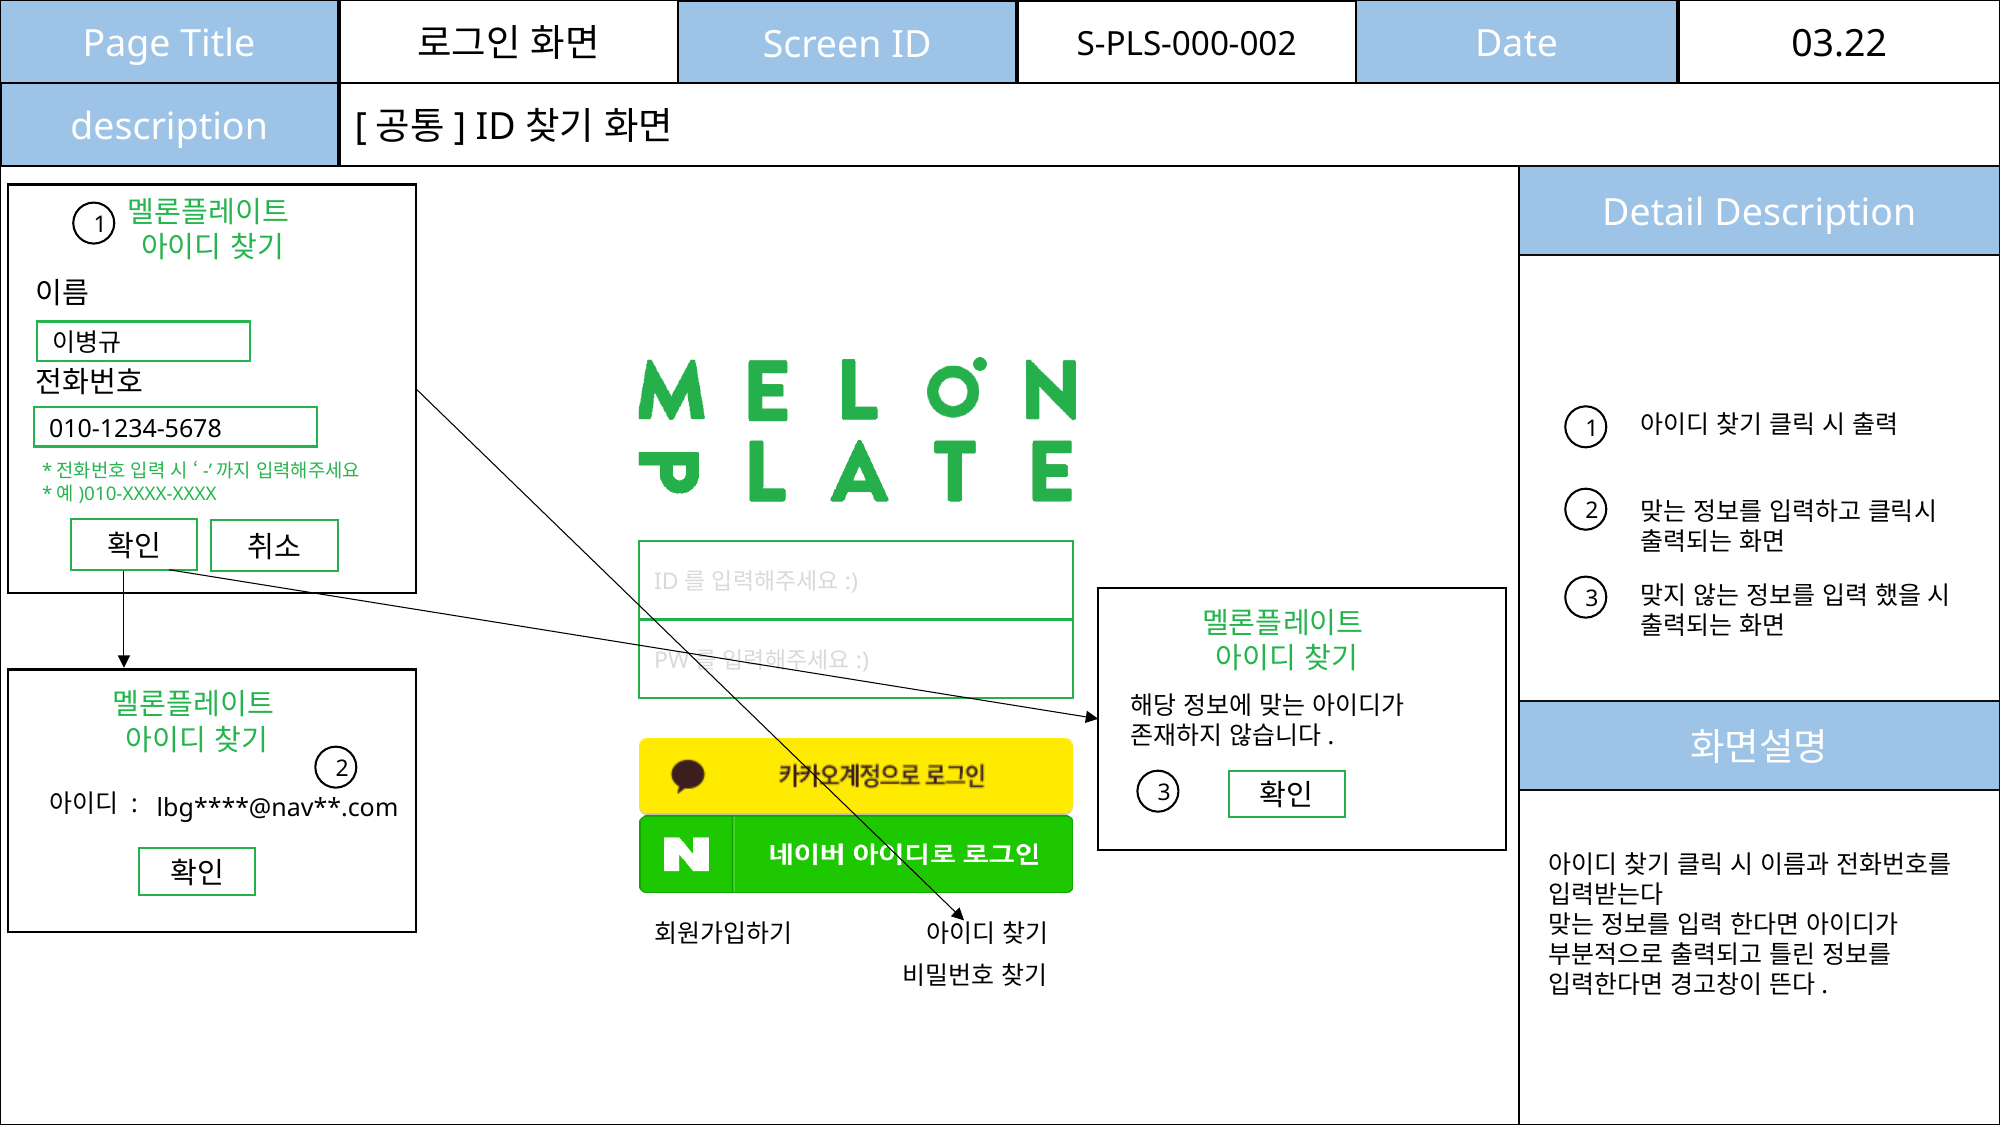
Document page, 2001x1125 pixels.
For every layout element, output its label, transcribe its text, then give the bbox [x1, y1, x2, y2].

text_box [1097, 587, 1507, 851]
text_box 아이디 : [34, 779, 168, 825]
text_box 취소 [210, 519, 339, 569]
text_box 이름 [20, 267, 126, 318]
text_box 확인 [1228, 770, 1346, 818]
text_box Detail Description [1520, 165, 2000, 256]
text_box 멜론플레이트 아이디 찾기 [11, 678, 383, 764]
text_box 이병규 [36, 320, 251, 362]
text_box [0, 0, 678, 84]
text_box 멜론플레이트 아이디 찾기 [27, 185, 399, 271]
text_box lbg****@nav**.com [141, 783, 416, 829]
text_box 화면설명 [1520, 700, 2000, 791]
text_box 아이디 찾기 클릭 시 이름과 전화번호를 입력받는다 맞는 정보를 입력 한다면 아이디가 부분적으로 출력되고 틀린 정보를 입력한다면 경고창이 뜬다. [1533, 841, 1986, 1006]
text_box *전화번호 입력 시 ‘-’까지 입력해주세요 *예)010-XXXX-XXXX [27, 451, 391, 512]
picture [595, 242, 1124, 620]
text_box 3 [1564, 575, 1608, 619]
text_box 멜론플레이트 아이디 찾기 [1101, 596, 1473, 682]
text_box [공통] ID찾기 화면 [339, 84, 2000, 165]
text_box 확인 [138, 847, 256, 896]
text_box 비밀번호 찾기 [887, 951, 1102, 997]
text_box [0, 165, 1520, 1125]
text_box 010-1234-5678 [33, 406, 318, 448]
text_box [416, 388, 965, 569]
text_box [169, 569, 1099, 719]
text_box 1 [1564, 405, 1608, 449]
text_box 맞지 않는 정보를 입력 했을 시 출력되는 화면 [1625, 572, 1976, 647]
text_box 1 [72, 201, 116, 245]
text_box 3 [1136, 769, 1180, 813]
text_box [1520, 791, 2000, 1125]
text_box 2 [1564, 487, 1608, 531]
text_box 아이디 찾기 클릭 시 출력 [1625, 401, 1976, 447]
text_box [678, 0, 1355, 84]
text_box 전화번호 [20, 352, 227, 407]
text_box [1355, 0, 2000, 84]
text_box 맞는 정보를 입력하고 클릭시 출력되는 화면 [1625, 488, 1976, 563]
text_box description [0, 84, 339, 165]
text_box [7, 183, 417, 594]
text_box [1520, 256, 2000, 700]
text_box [416, 719, 965, 921]
text_box [7, 668, 417, 933]
text_box 2 [314, 745, 358, 789]
text_box 해당 정보에 맞는 아이디가 존재하지 않습니다. [1115, 682, 1476, 758]
text_box 확인 [70, 518, 198, 571]
picture [965, 738, 1073, 893]
text_box 아이디 찾기 [911, 909, 1098, 951]
